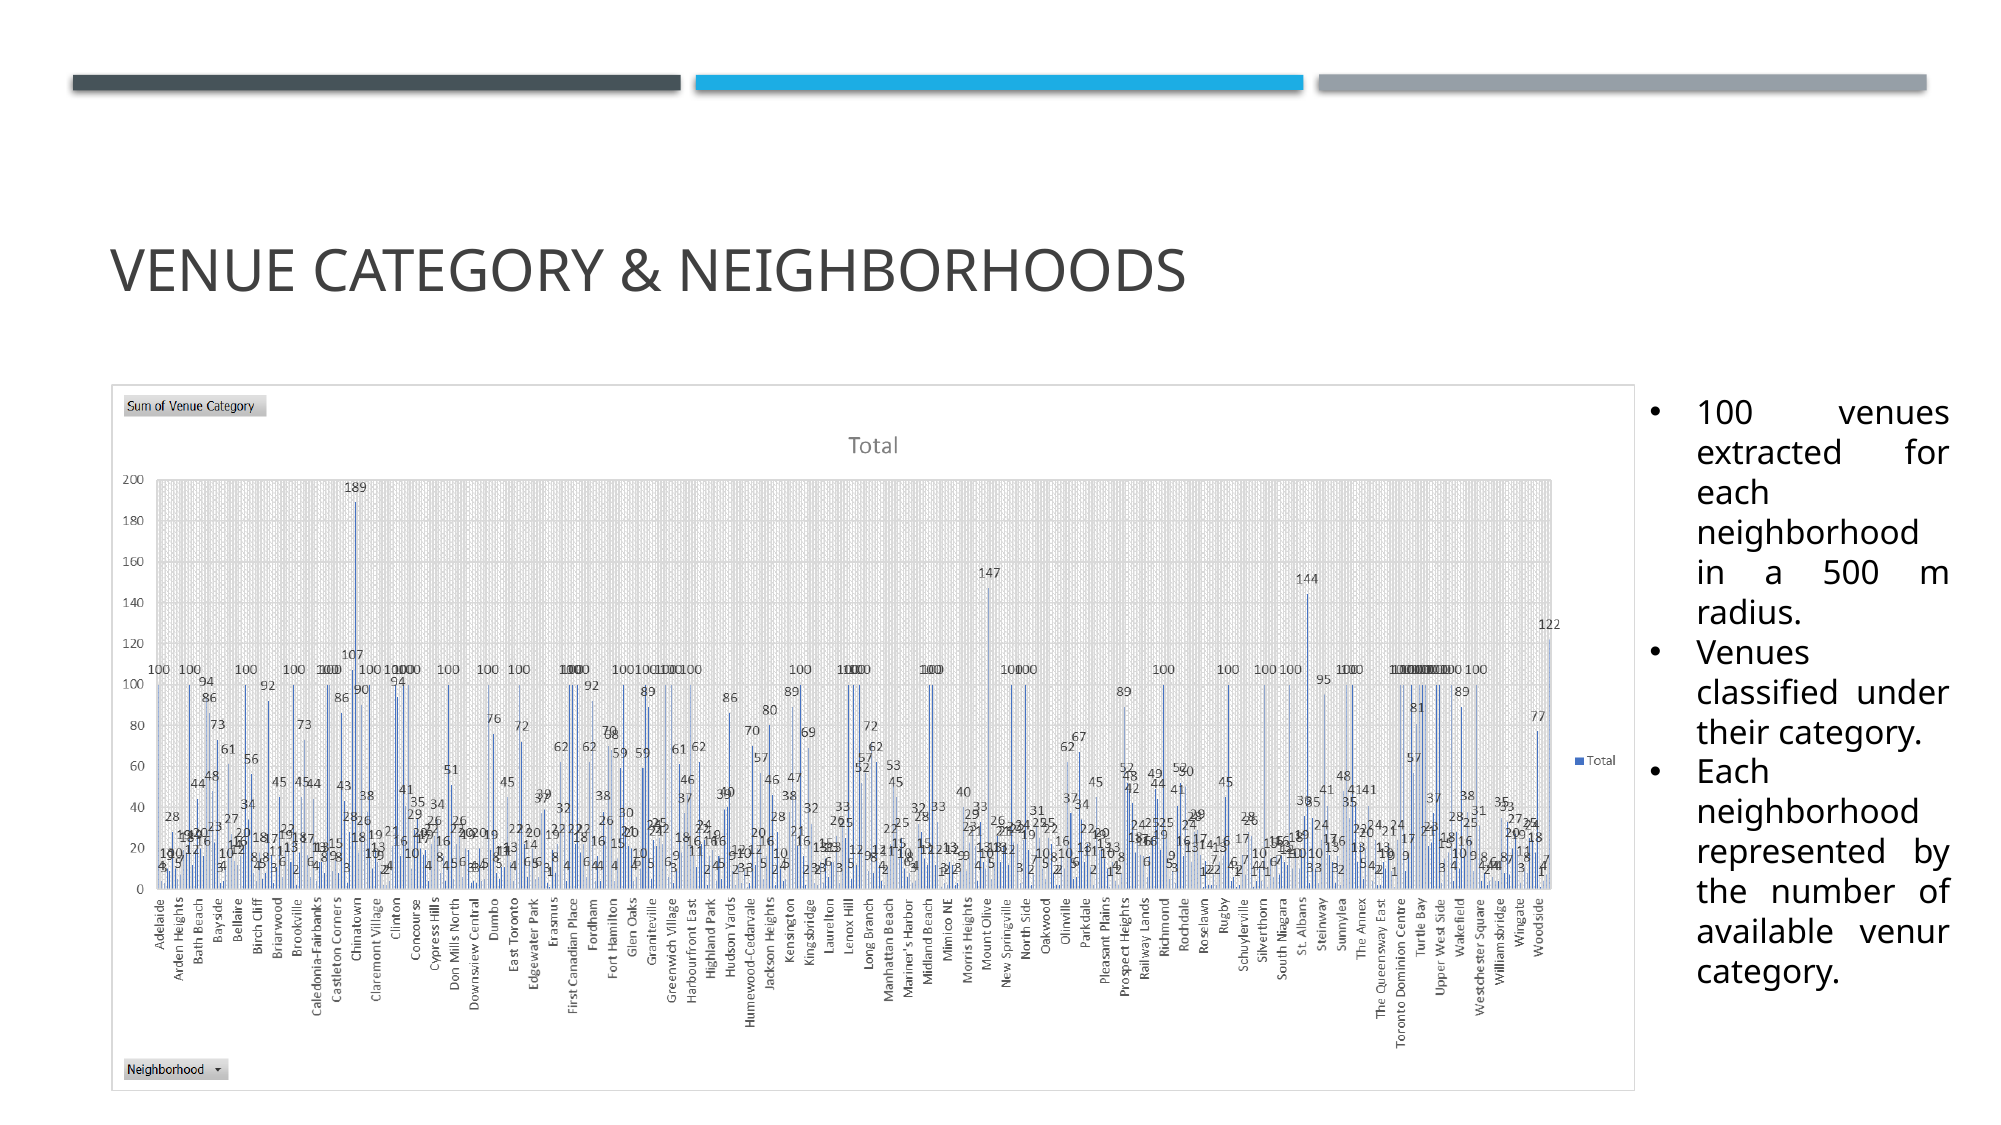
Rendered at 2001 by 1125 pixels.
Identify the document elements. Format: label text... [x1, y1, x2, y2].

text_box 100 venues extracted for each neighborhood in a 500 m radius. Venues classified under their category. Each neighborhood represented by the number of available venur category. [1639, 384, 1966, 998]
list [110, 383, 1636, 1092]
title Venue category & neighborhoods [95, 115, 1905, 311]
